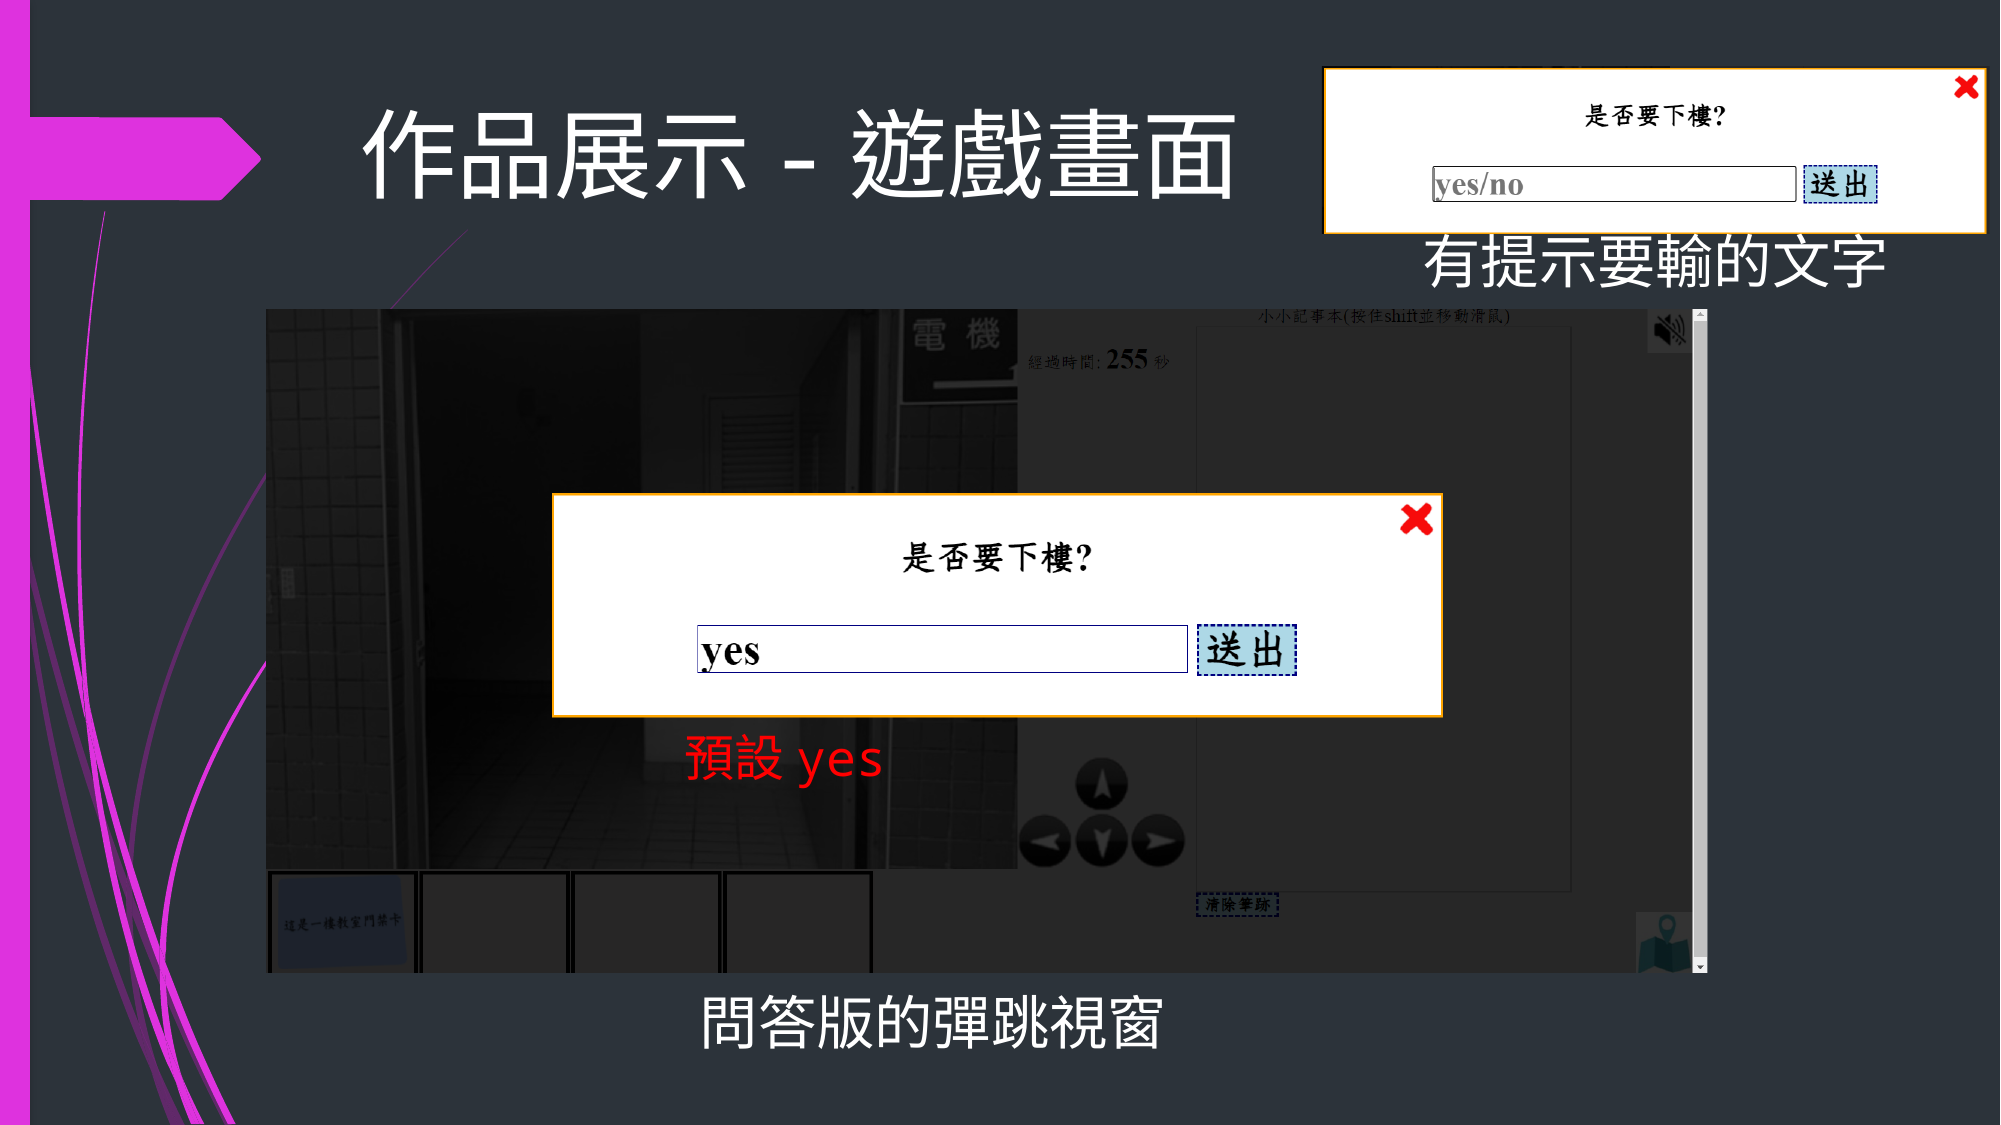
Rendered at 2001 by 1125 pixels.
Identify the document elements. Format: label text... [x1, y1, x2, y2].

text_box 有提示要輸的文字 [1407, 241, 1904, 303]
title 作品展示-遊戲畫面 [344, 86, 1268, 234]
picture [1321, 66, 1990, 234]
text_box 問答版的彈跳視窗 [685, 980, 1181, 1064]
picture [265, 309, 1708, 974]
